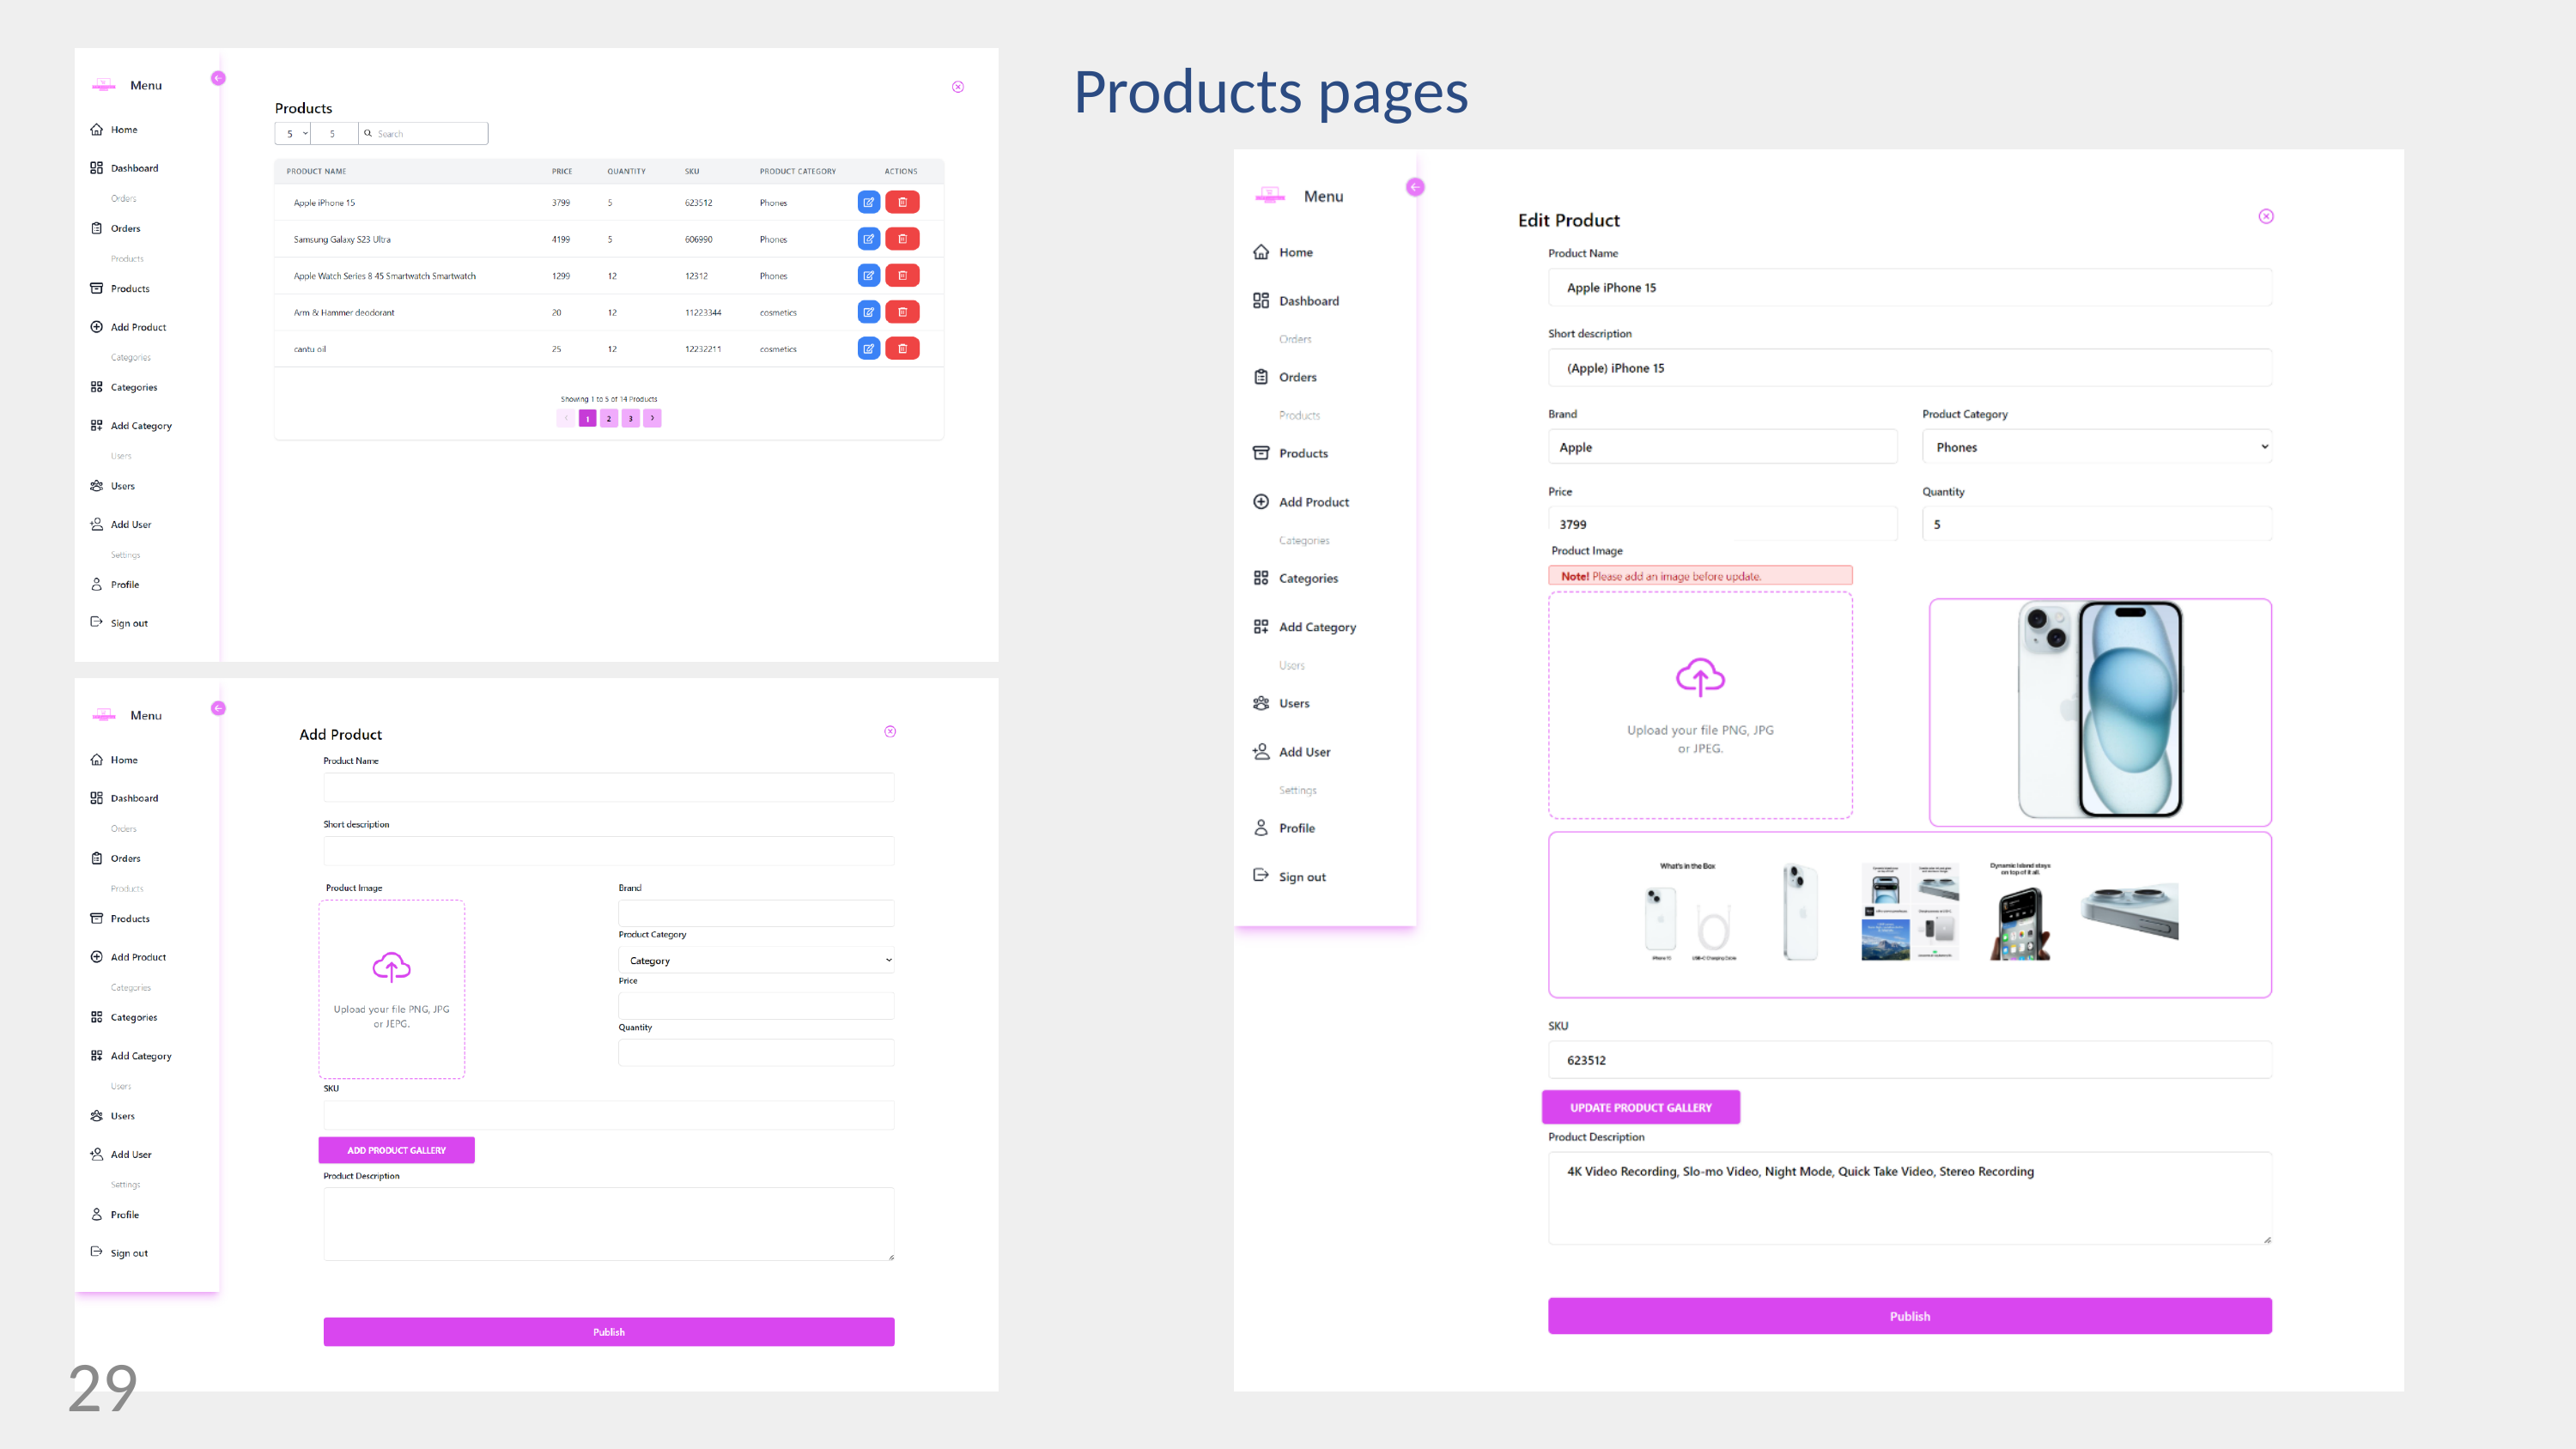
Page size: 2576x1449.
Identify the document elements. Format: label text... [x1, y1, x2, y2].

picture [1234, 149, 2404, 1391]
picture [75, 678, 999, 1391]
picture [75, 48, 999, 662]
text_box 29 [53, 1357, 355, 1410]
text_box Products pages [1072, 48, 1664, 126]
